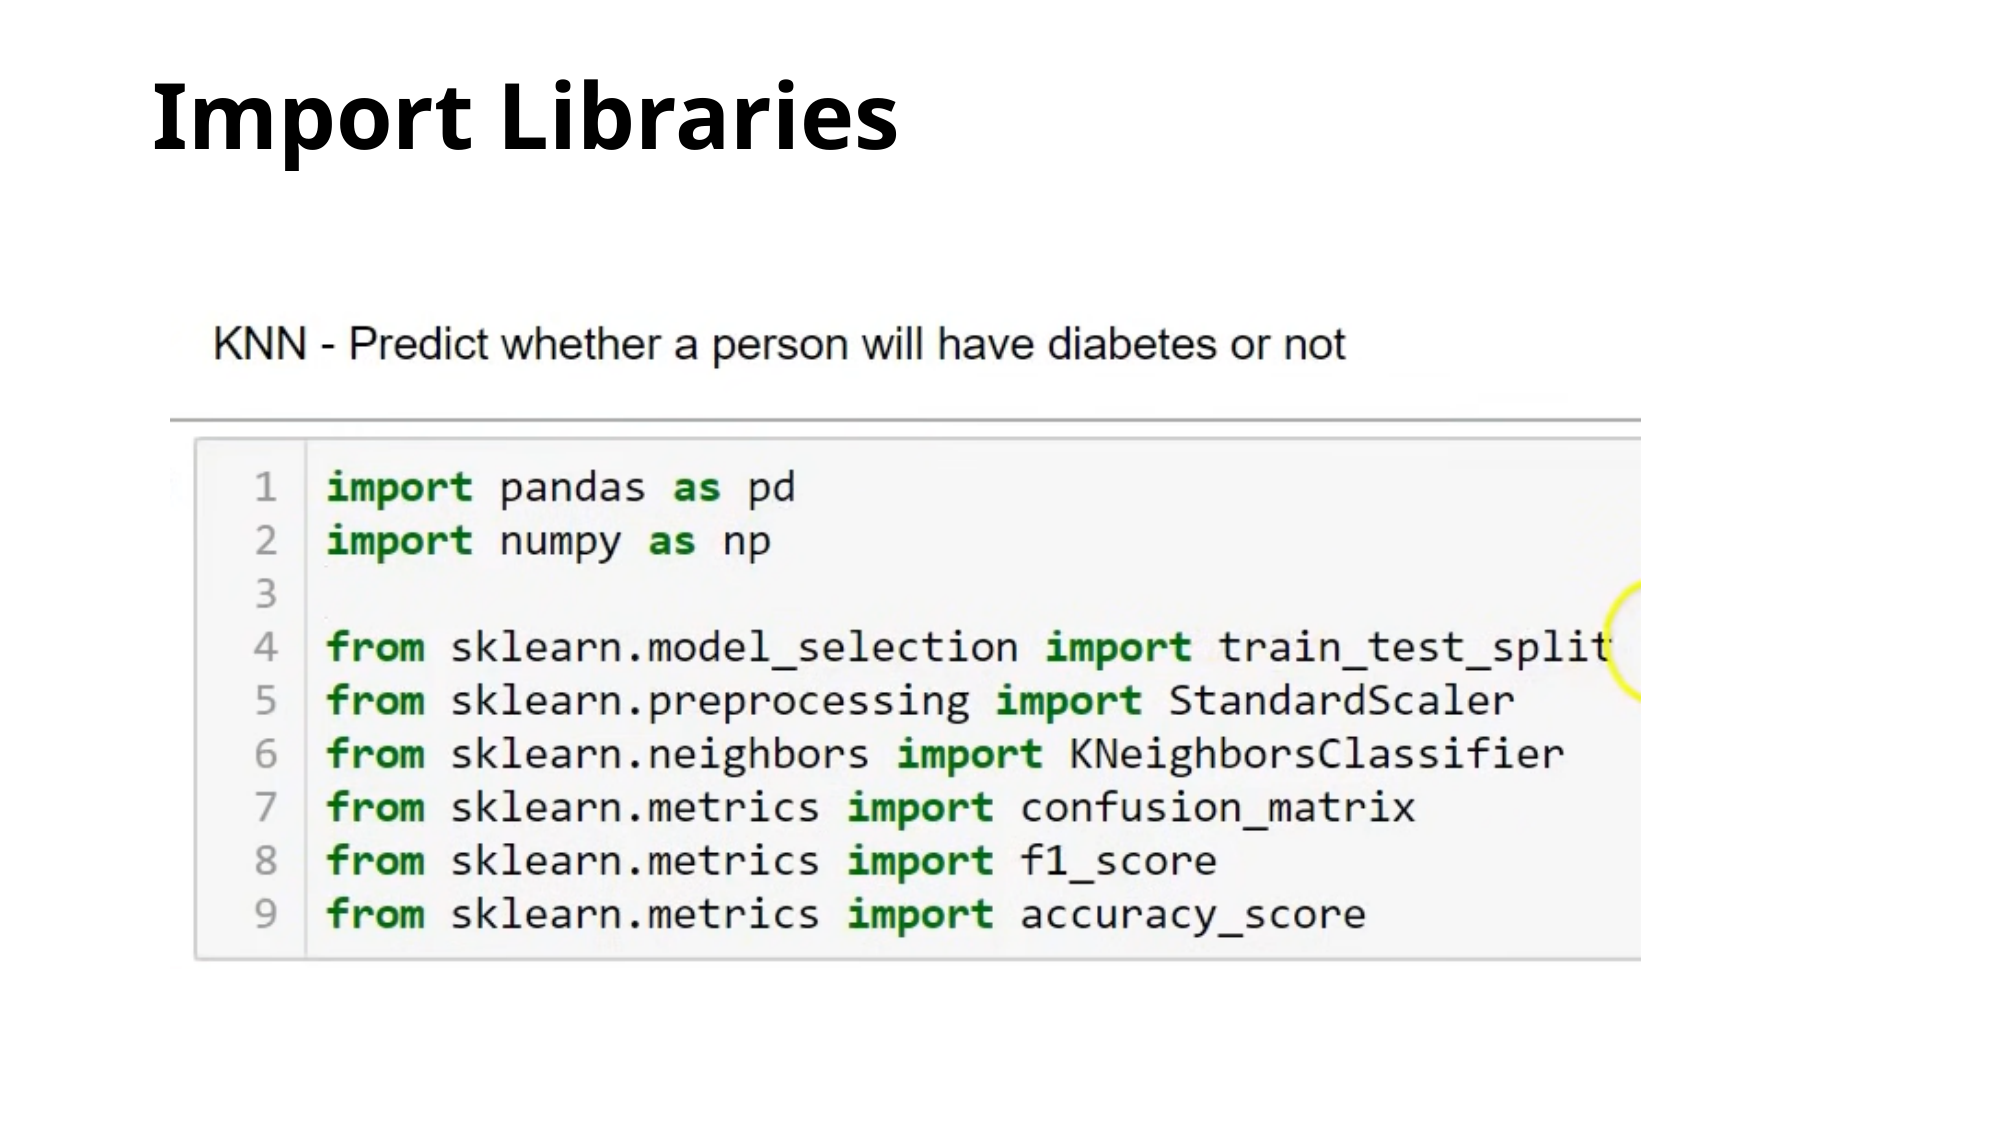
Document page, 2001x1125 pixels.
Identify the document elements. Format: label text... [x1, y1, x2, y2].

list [170, 310, 1641, 969]
title Import Libraries [137, 59, 1863, 181]
